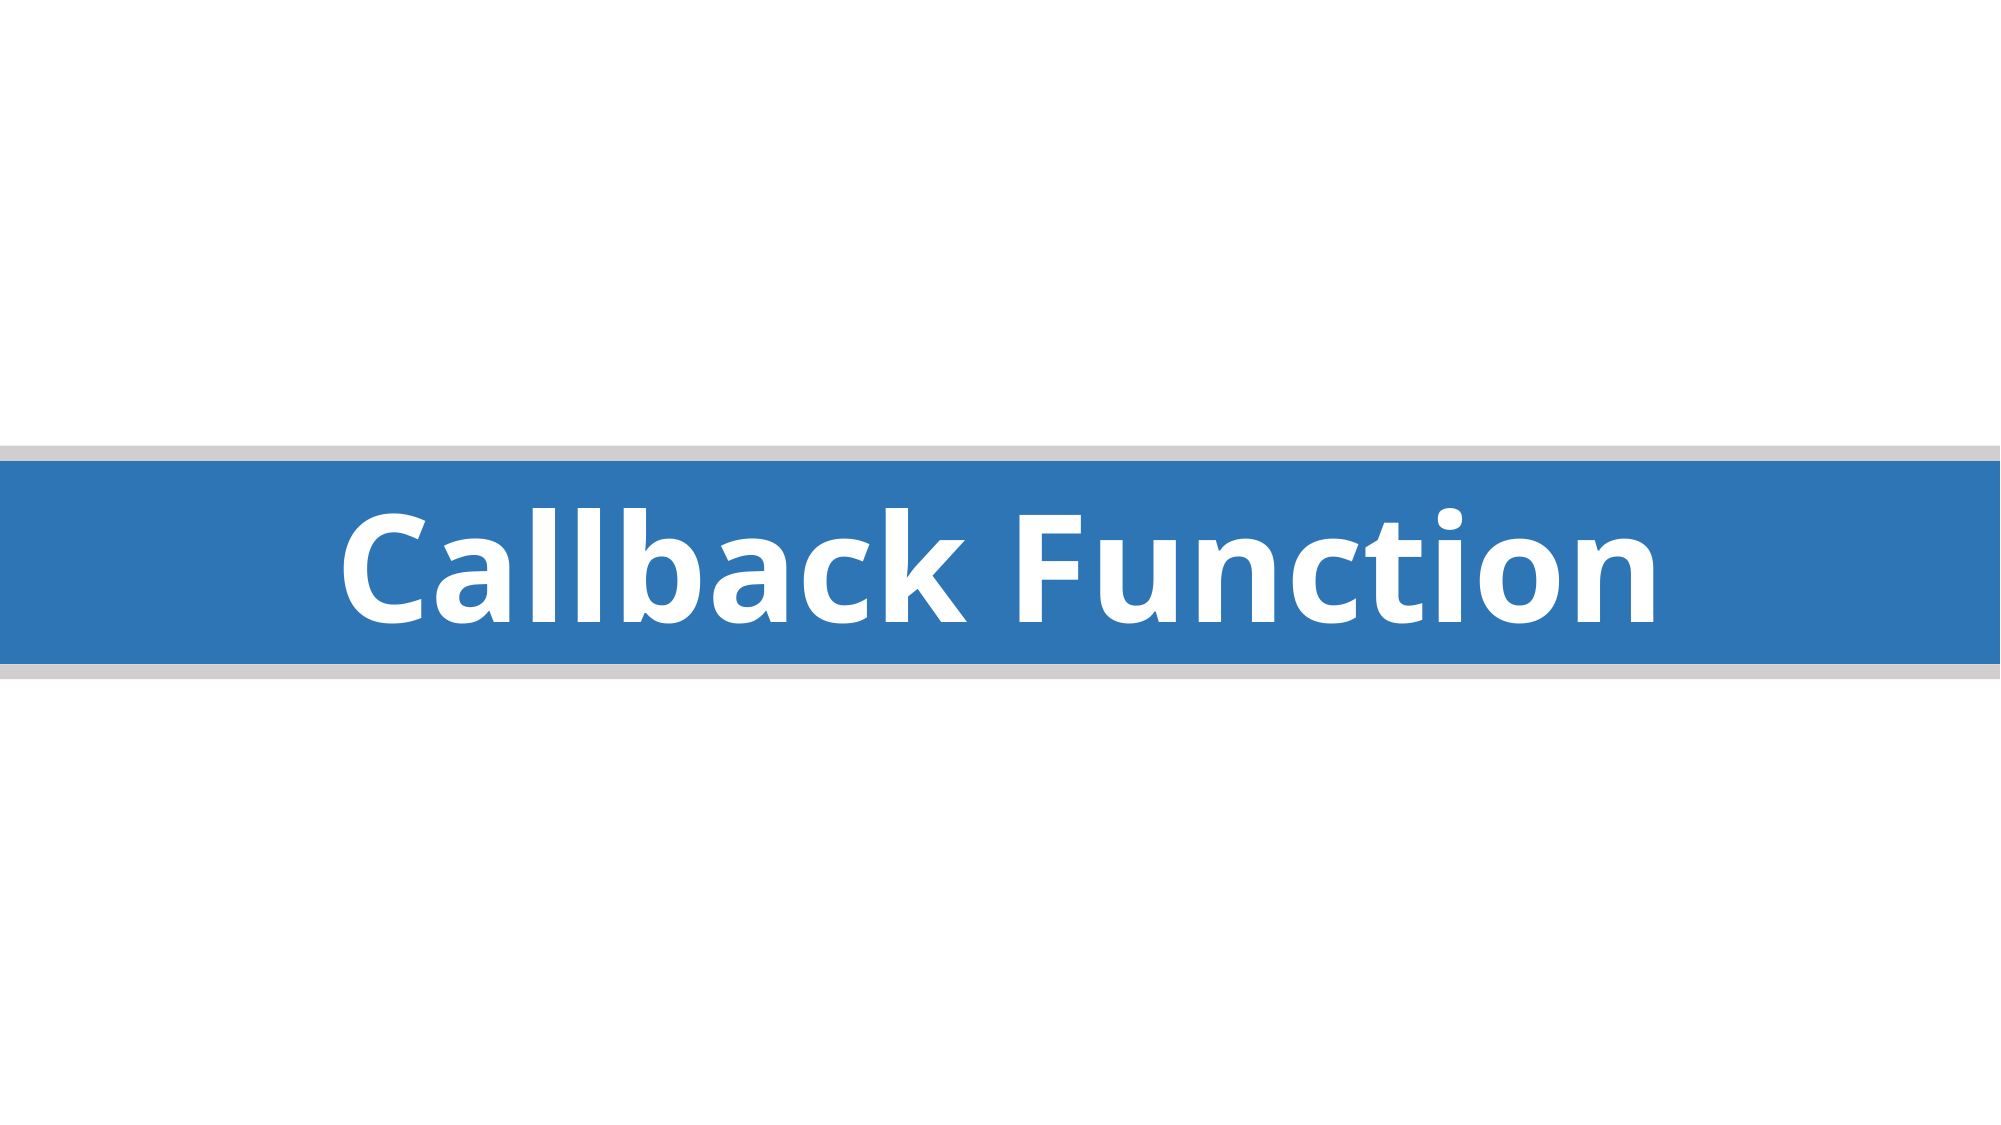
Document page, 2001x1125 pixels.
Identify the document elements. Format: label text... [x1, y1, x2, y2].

text_box [0, 663, 2000, 680]
text_box [0, 445, 2000, 462]
text_box Callback Function [0, 462, 2000, 663]
